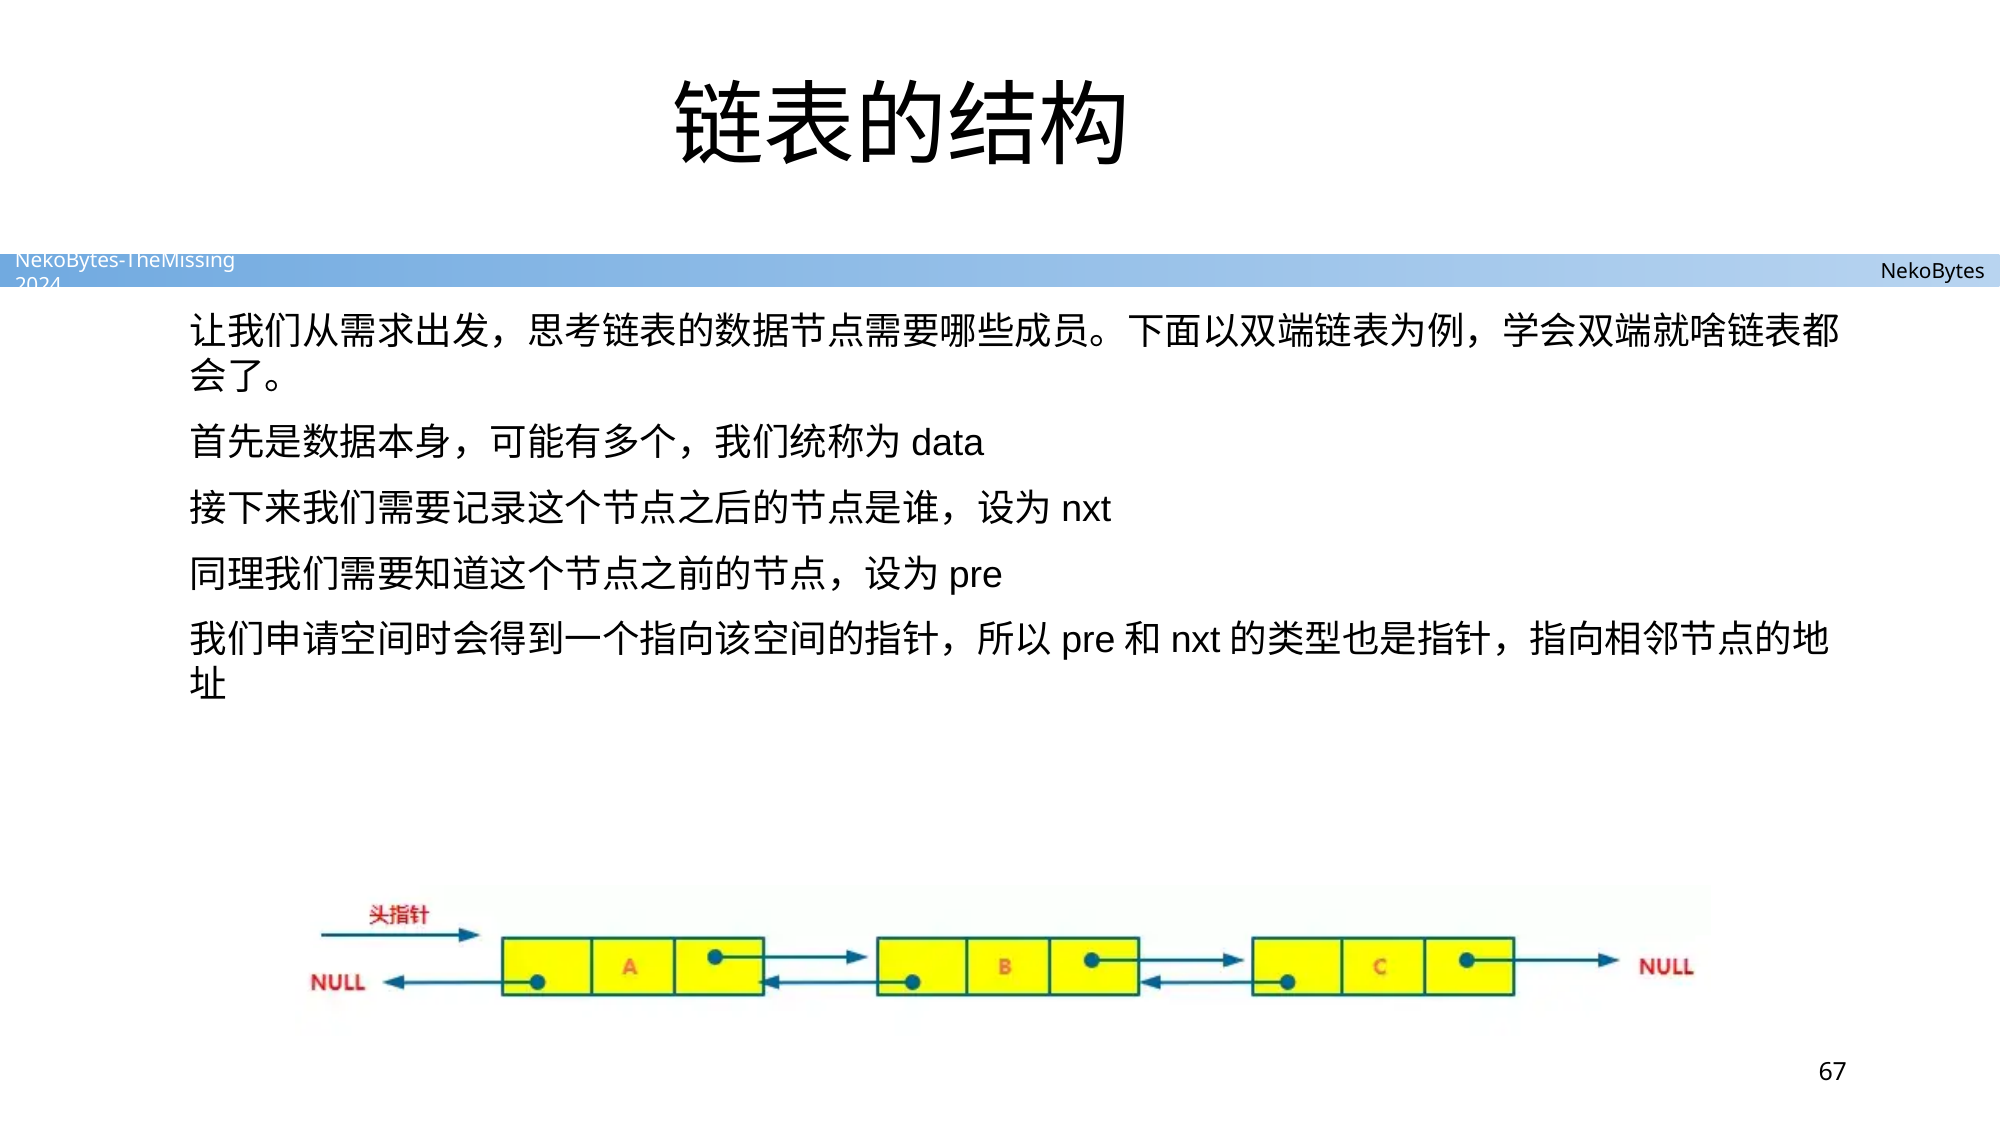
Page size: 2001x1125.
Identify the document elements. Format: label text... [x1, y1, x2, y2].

picture [295, 885, 1711, 1036]
list 让我们从需求出发，思考链表的数据节点需要哪些成员。下面以双端链表为例，学会双端就啥链表都会了。 首先是数据本身，可能有多个，我们统称为data 接下来我们需要记录这个节点之后的节点是谁，设为nxt 同理我们需要知道这个节点之前的节点，设为pre 我们申请空间时会得到一个指向该空间的指针，所以pre和nxt的类型也是指针，指向相邻节点的地址 [137, 299, 1862, 1013]
slide_number 67 [1412, 1042, 1862, 1103]
title 链表的结构 [39, 19, 1764, 237]
